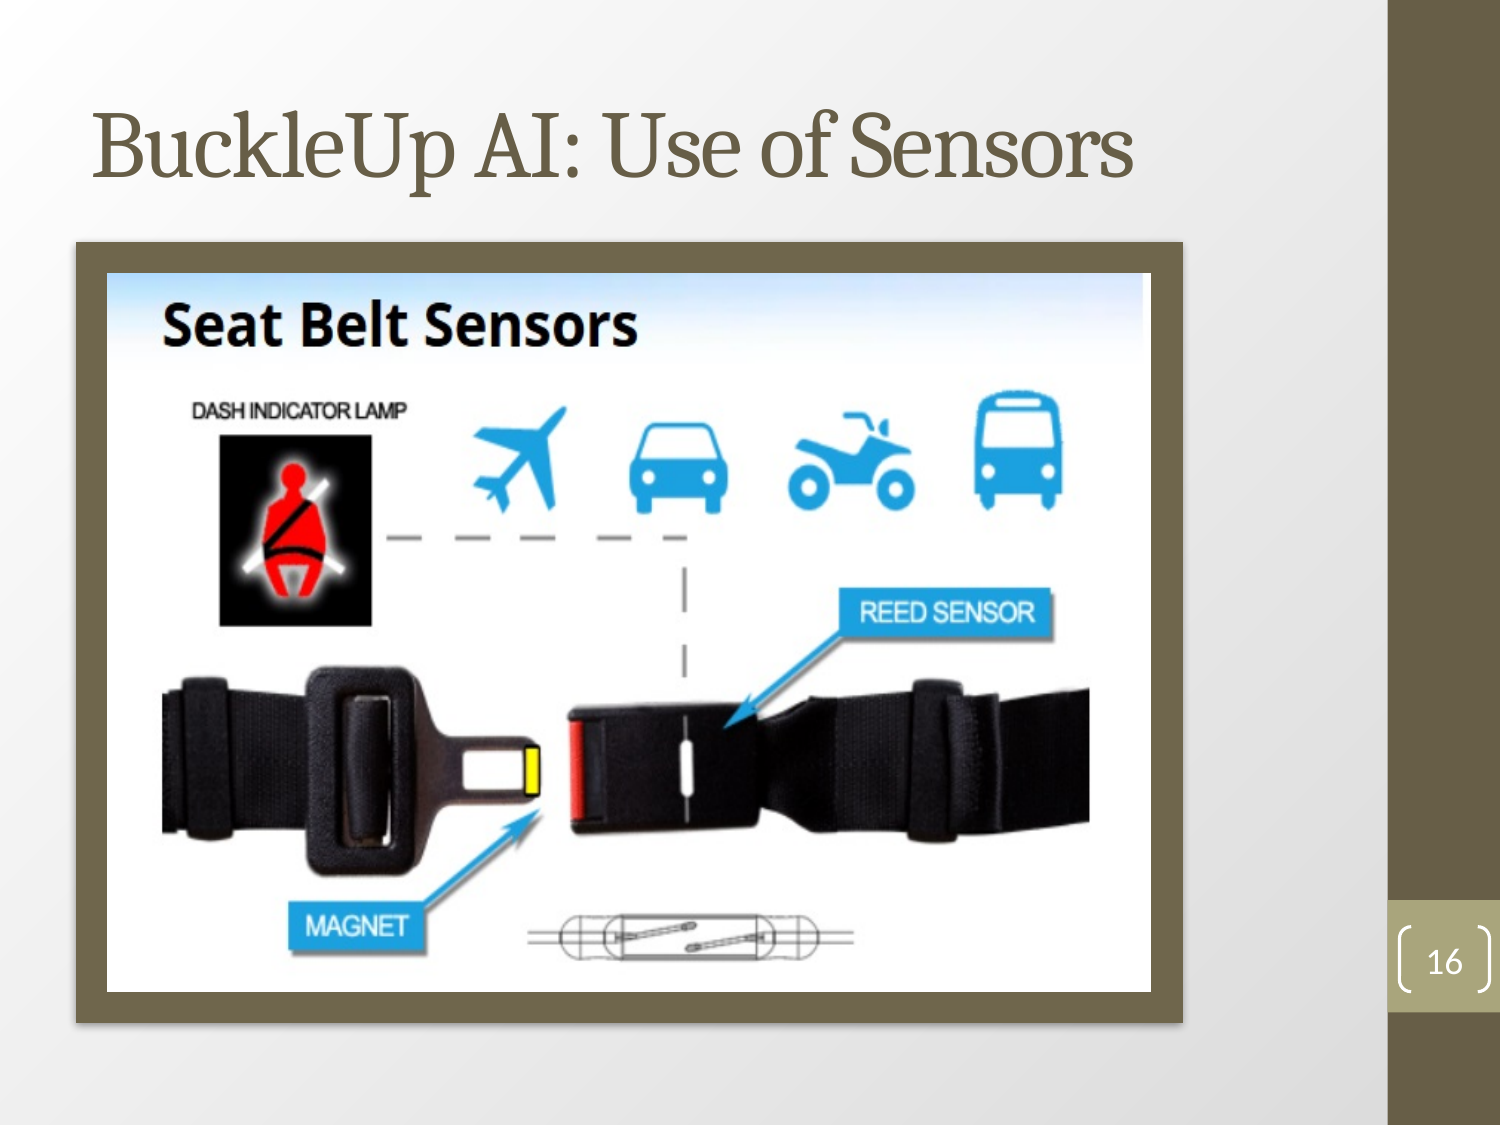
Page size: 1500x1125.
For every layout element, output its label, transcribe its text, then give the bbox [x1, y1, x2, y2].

picture [106, 272, 1152, 993]
title BuckleUp AI: Use of Sensors [75, 45, 1325, 233]
slide_number 16 [1397, 925, 1492, 994]
